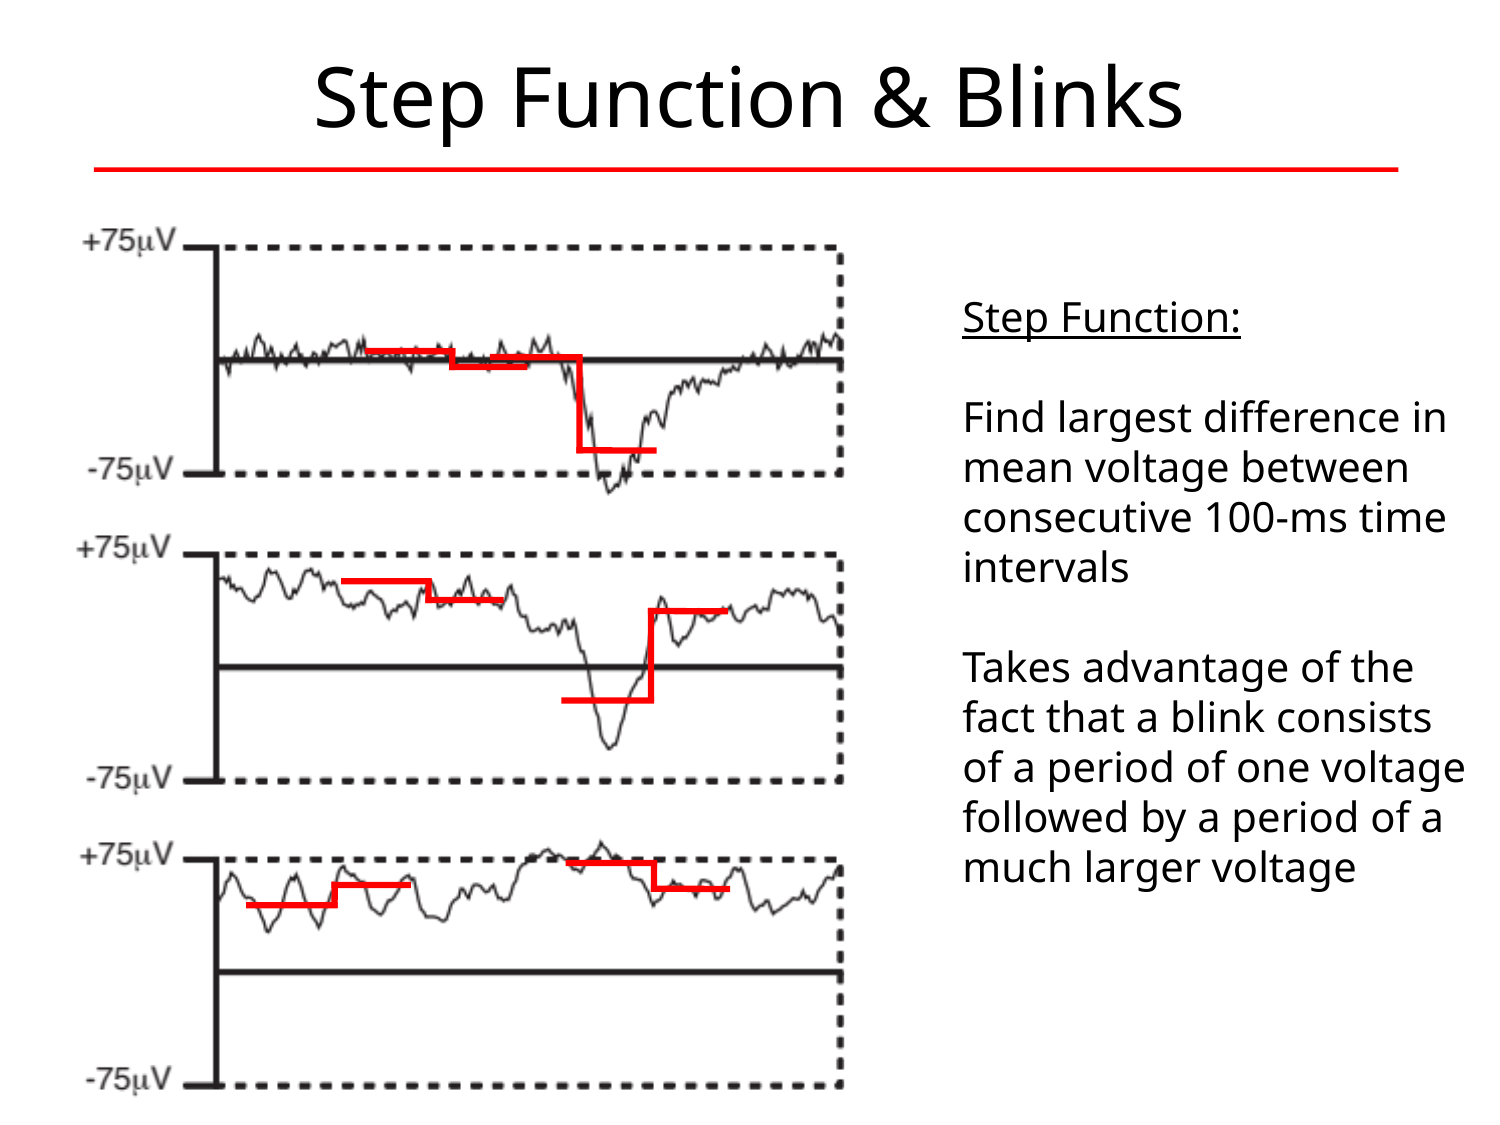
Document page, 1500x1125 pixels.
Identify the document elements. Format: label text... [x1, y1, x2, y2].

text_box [492, 356, 654, 451]
title Step Function & Blinks [74, 0, 1426, 188]
text_box Step Function: Find largest difference in mean voltage between consecutive 100-ms time intervals Takes advantage of the fact that a blink consists of a period of one voltage followed by a period of a much larger voltage [947, 283, 1490, 899]
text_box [564, 610, 726, 701]
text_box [367, 350, 525, 368]
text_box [568, 862, 728, 890]
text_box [249, 884, 408, 906]
picture [69, 219, 845, 1099]
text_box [343, 580, 501, 601]
